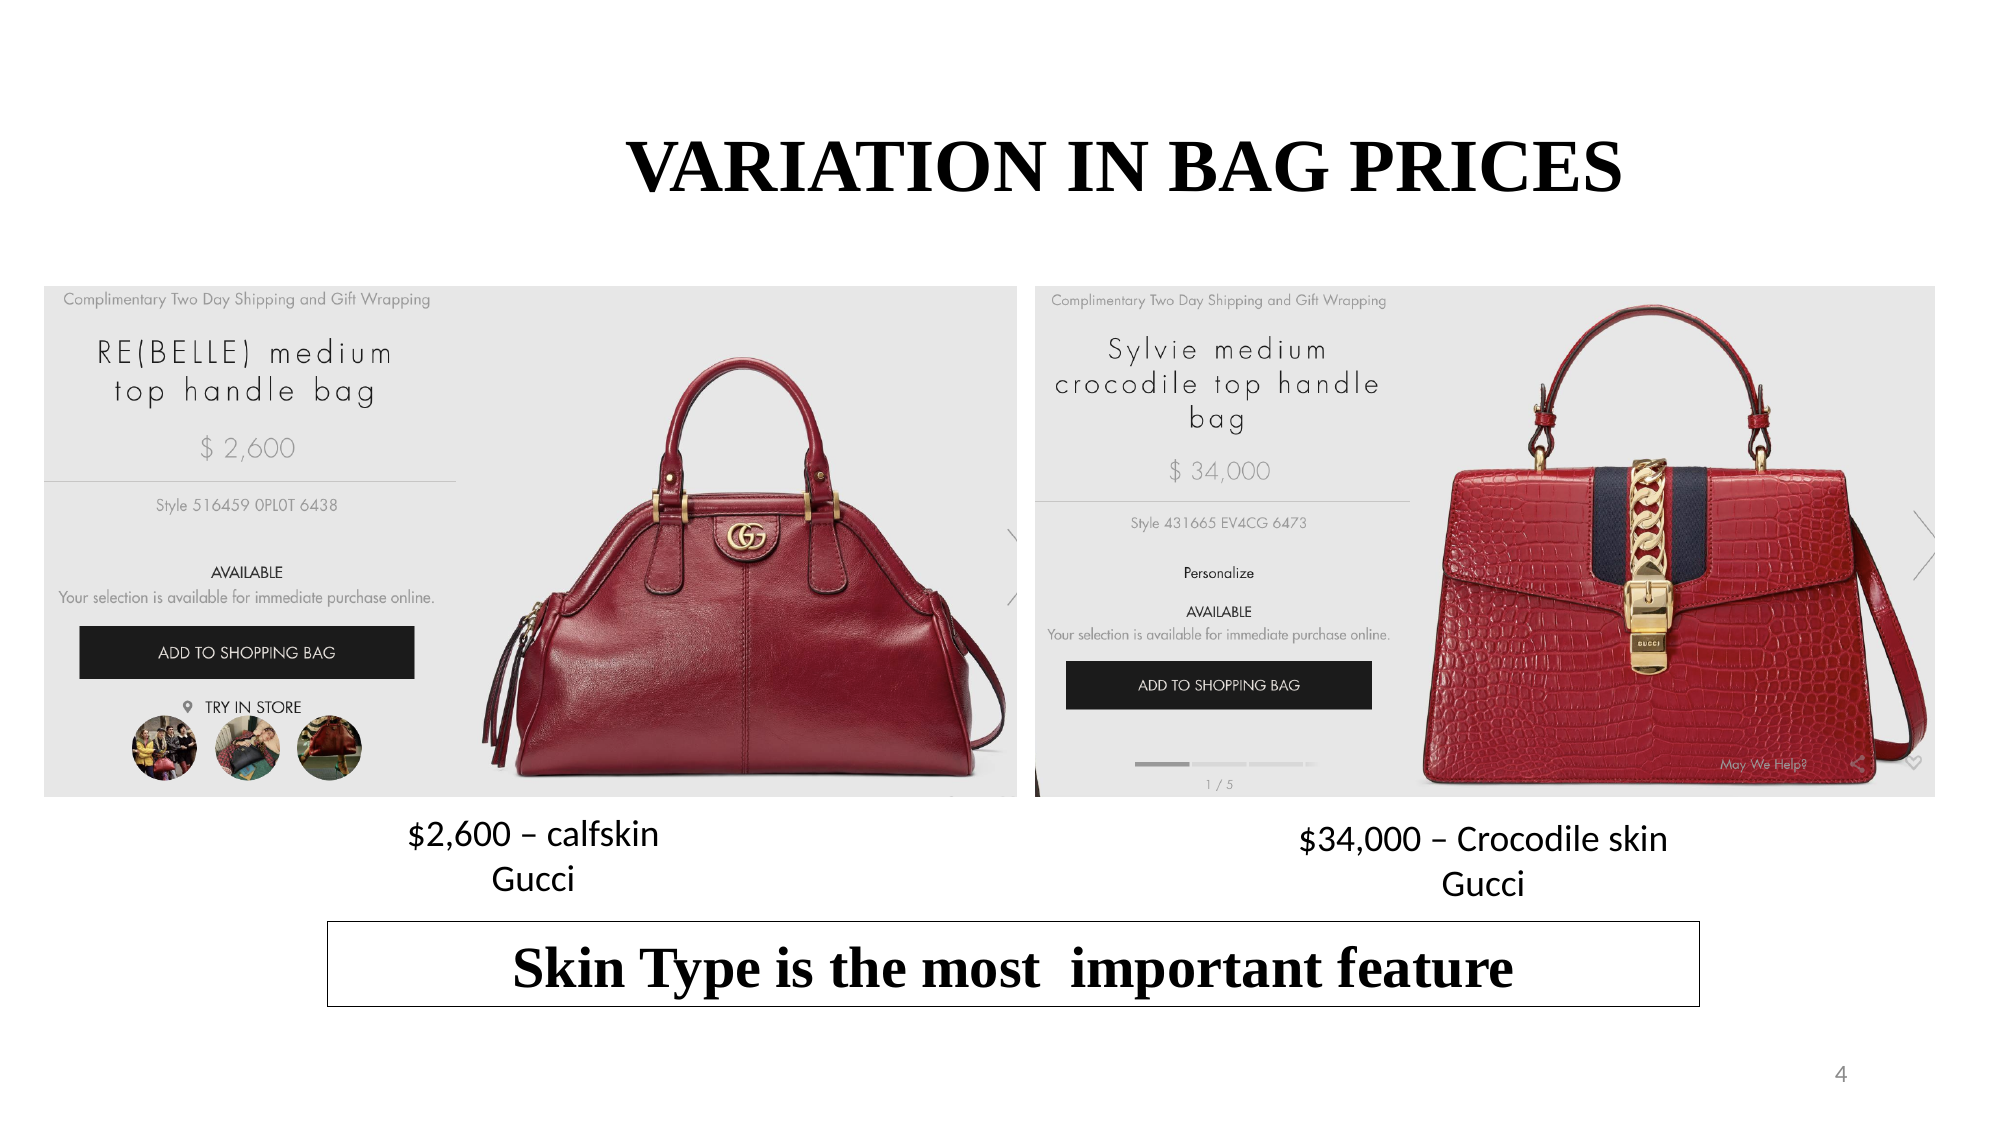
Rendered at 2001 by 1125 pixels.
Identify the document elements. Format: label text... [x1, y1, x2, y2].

text_box $34,000 – Crocodile skin Gucci [1251, 806, 1716, 911]
picture [44, 286, 1017, 798]
slide_number 4 [1412, 1042, 1863, 1103]
text_box $2,600 – calfskin Gucci [376, 802, 691, 907]
text_box Skin Type is the most important feature [327, 921, 1700, 1007]
text_box VARIATION IN BAG PRICES [310, 109, 1683, 214]
picture [1035, 286, 1935, 798]
